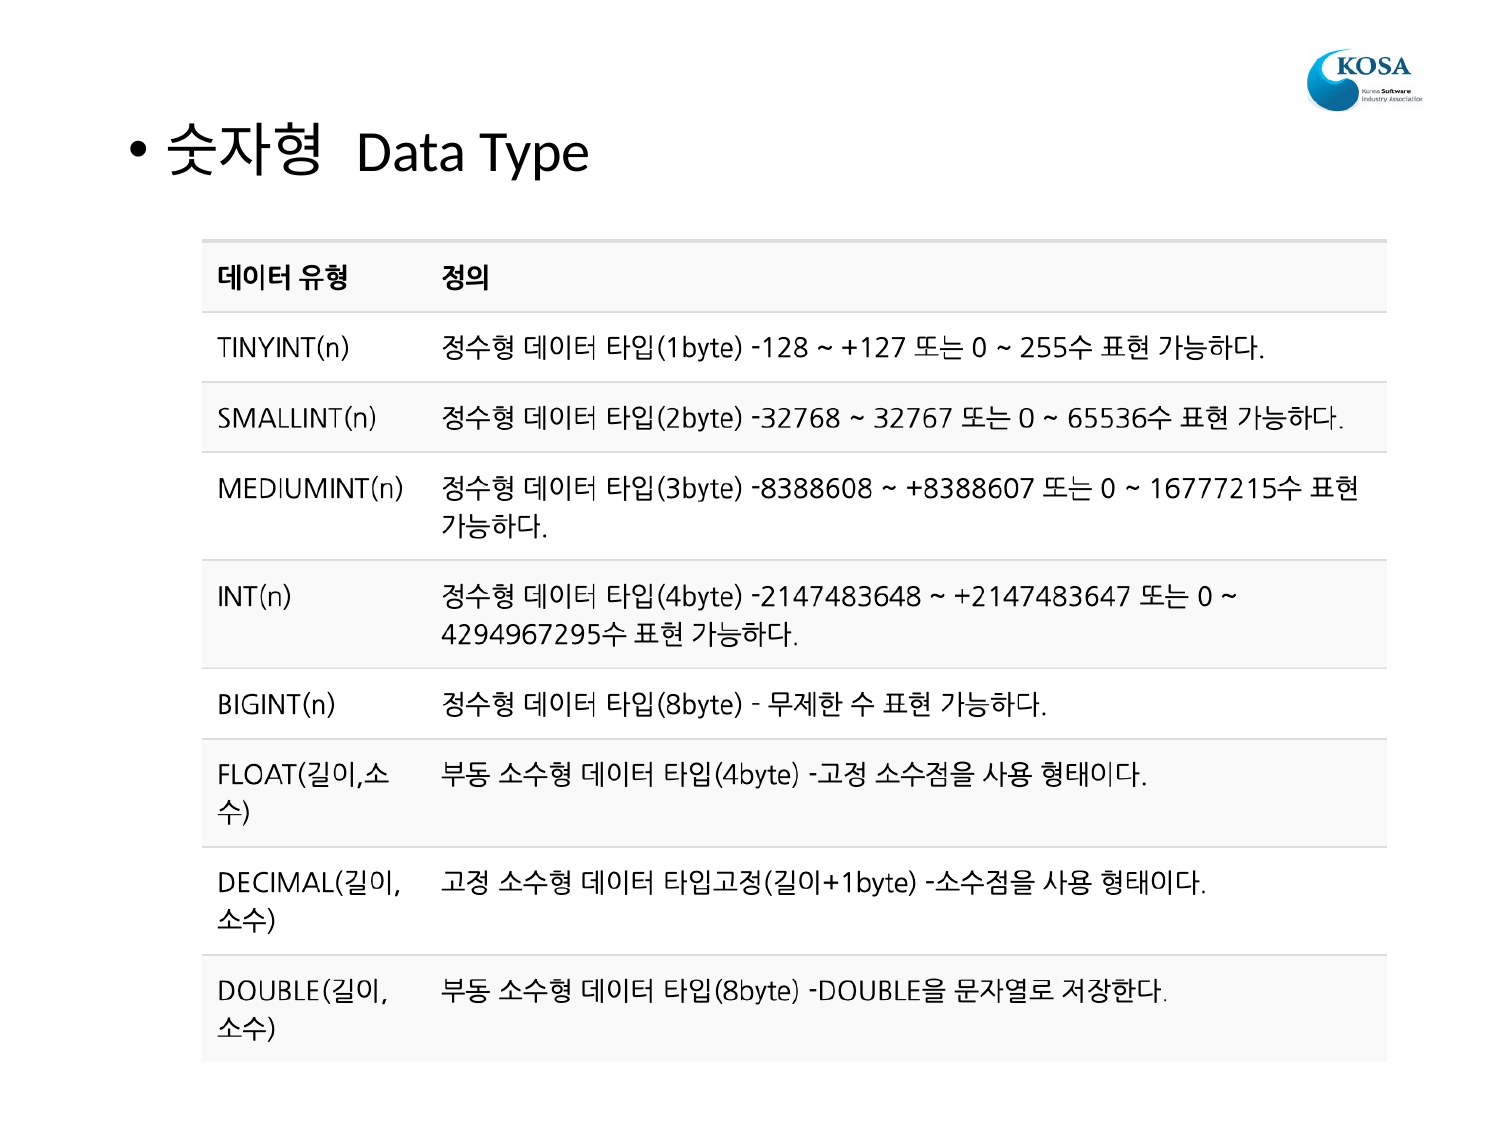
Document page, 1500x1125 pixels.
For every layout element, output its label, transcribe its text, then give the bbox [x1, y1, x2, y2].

picture [188, 225, 1387, 1073]
list 숫자형 Data Type [113, 113, 1407, 649]
picture [1306, 48, 1423, 112]
